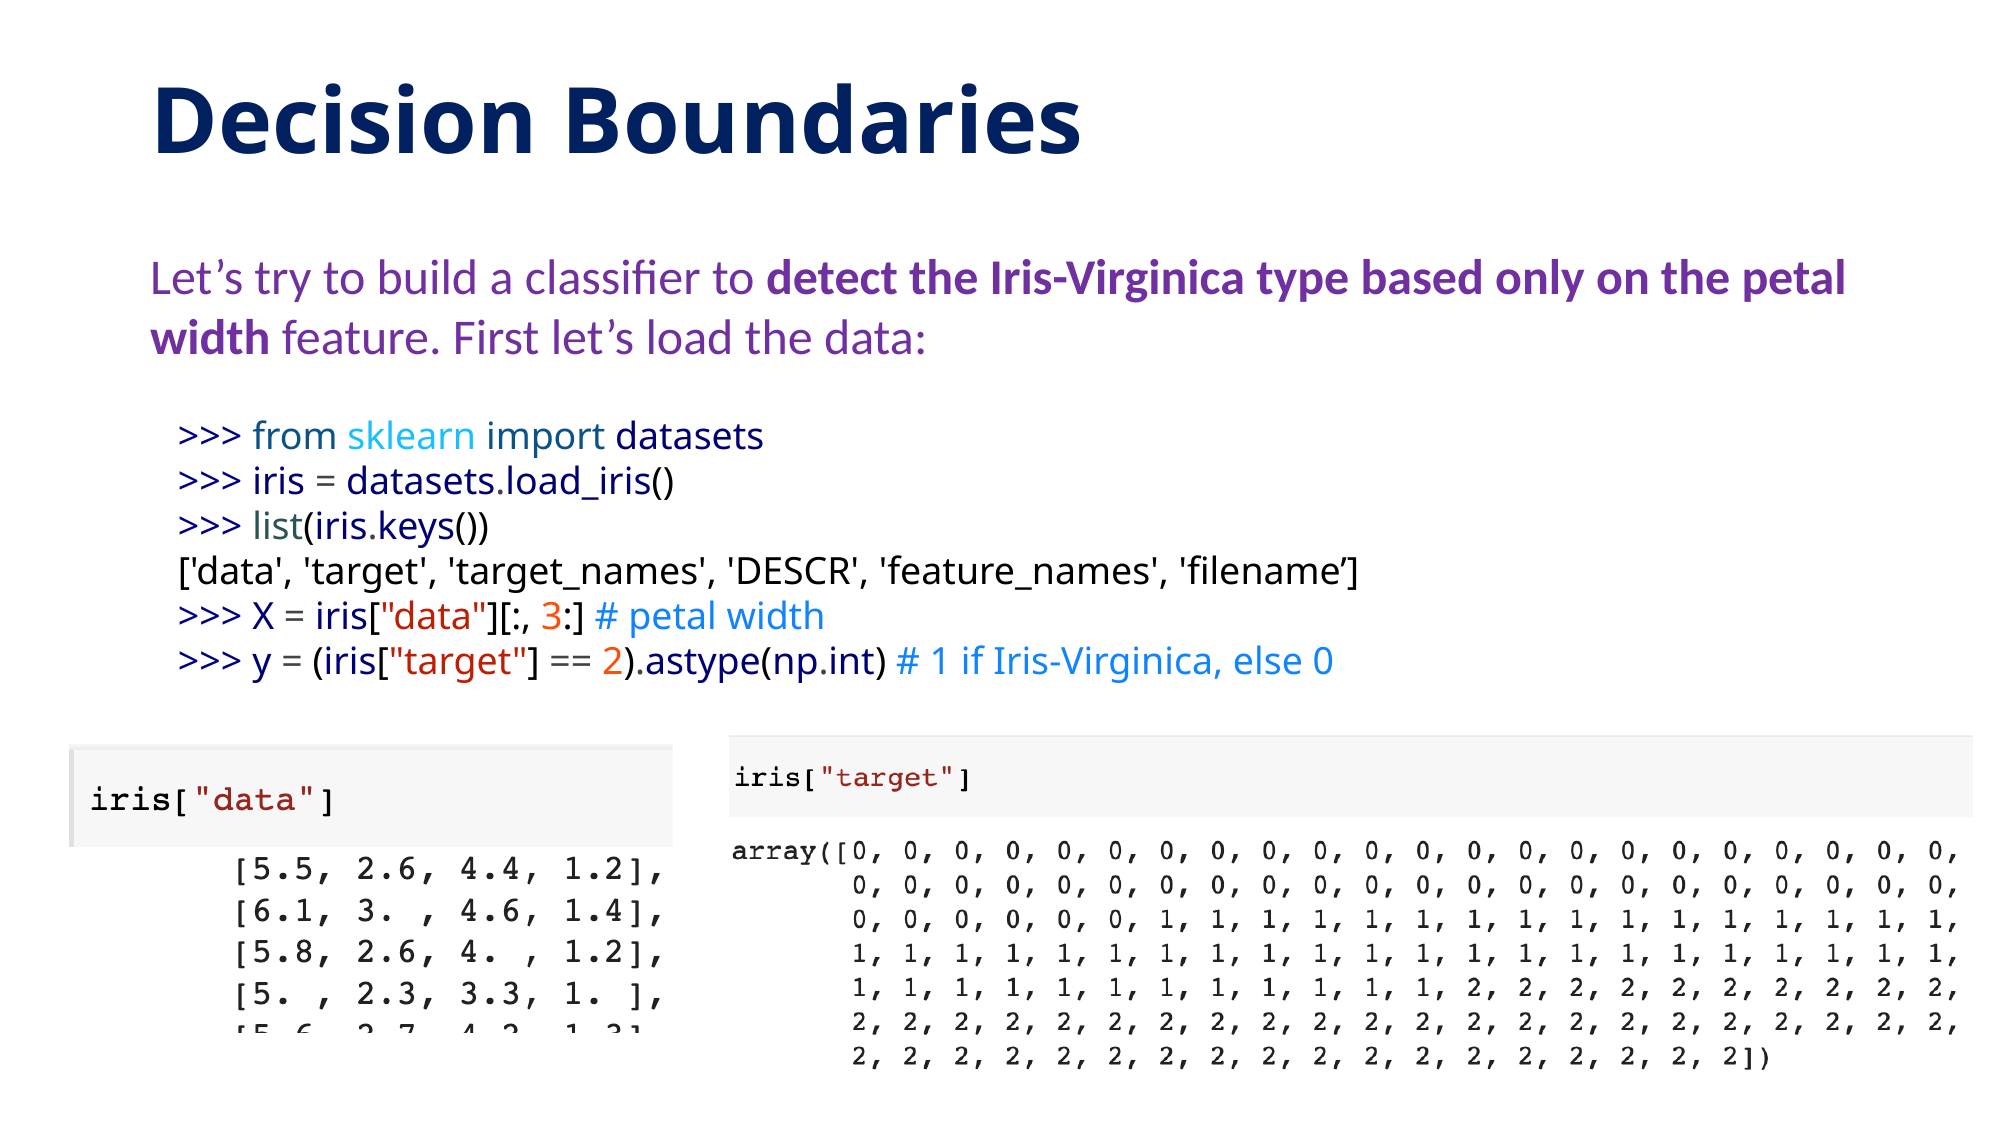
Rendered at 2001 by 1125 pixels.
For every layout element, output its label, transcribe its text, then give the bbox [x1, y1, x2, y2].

text_box >>> from sklearn import datasets >>> iris = datasets.load_iris() >>> list(iris.keys()) ['data', 'target', 'target_names', 'DESCR', 'feature_names', 'filename’] >>> X = iris["data"][:, 3:] # petal width >>> y = (iris["target"] == 2).astype(np.int) # 1 if Iris-Virginica, else 0 [163, 404, 1902, 689]
list Let’s try to build a classifier to detect the Iris-Virginica type based only on the petal width feature. First let’s load the data: [135, 237, 1930, 399]
title Decision Boundaries [135, 22, 1683, 227]
picture [729, 735, 1973, 1087]
picture [69, 744, 673, 1033]
